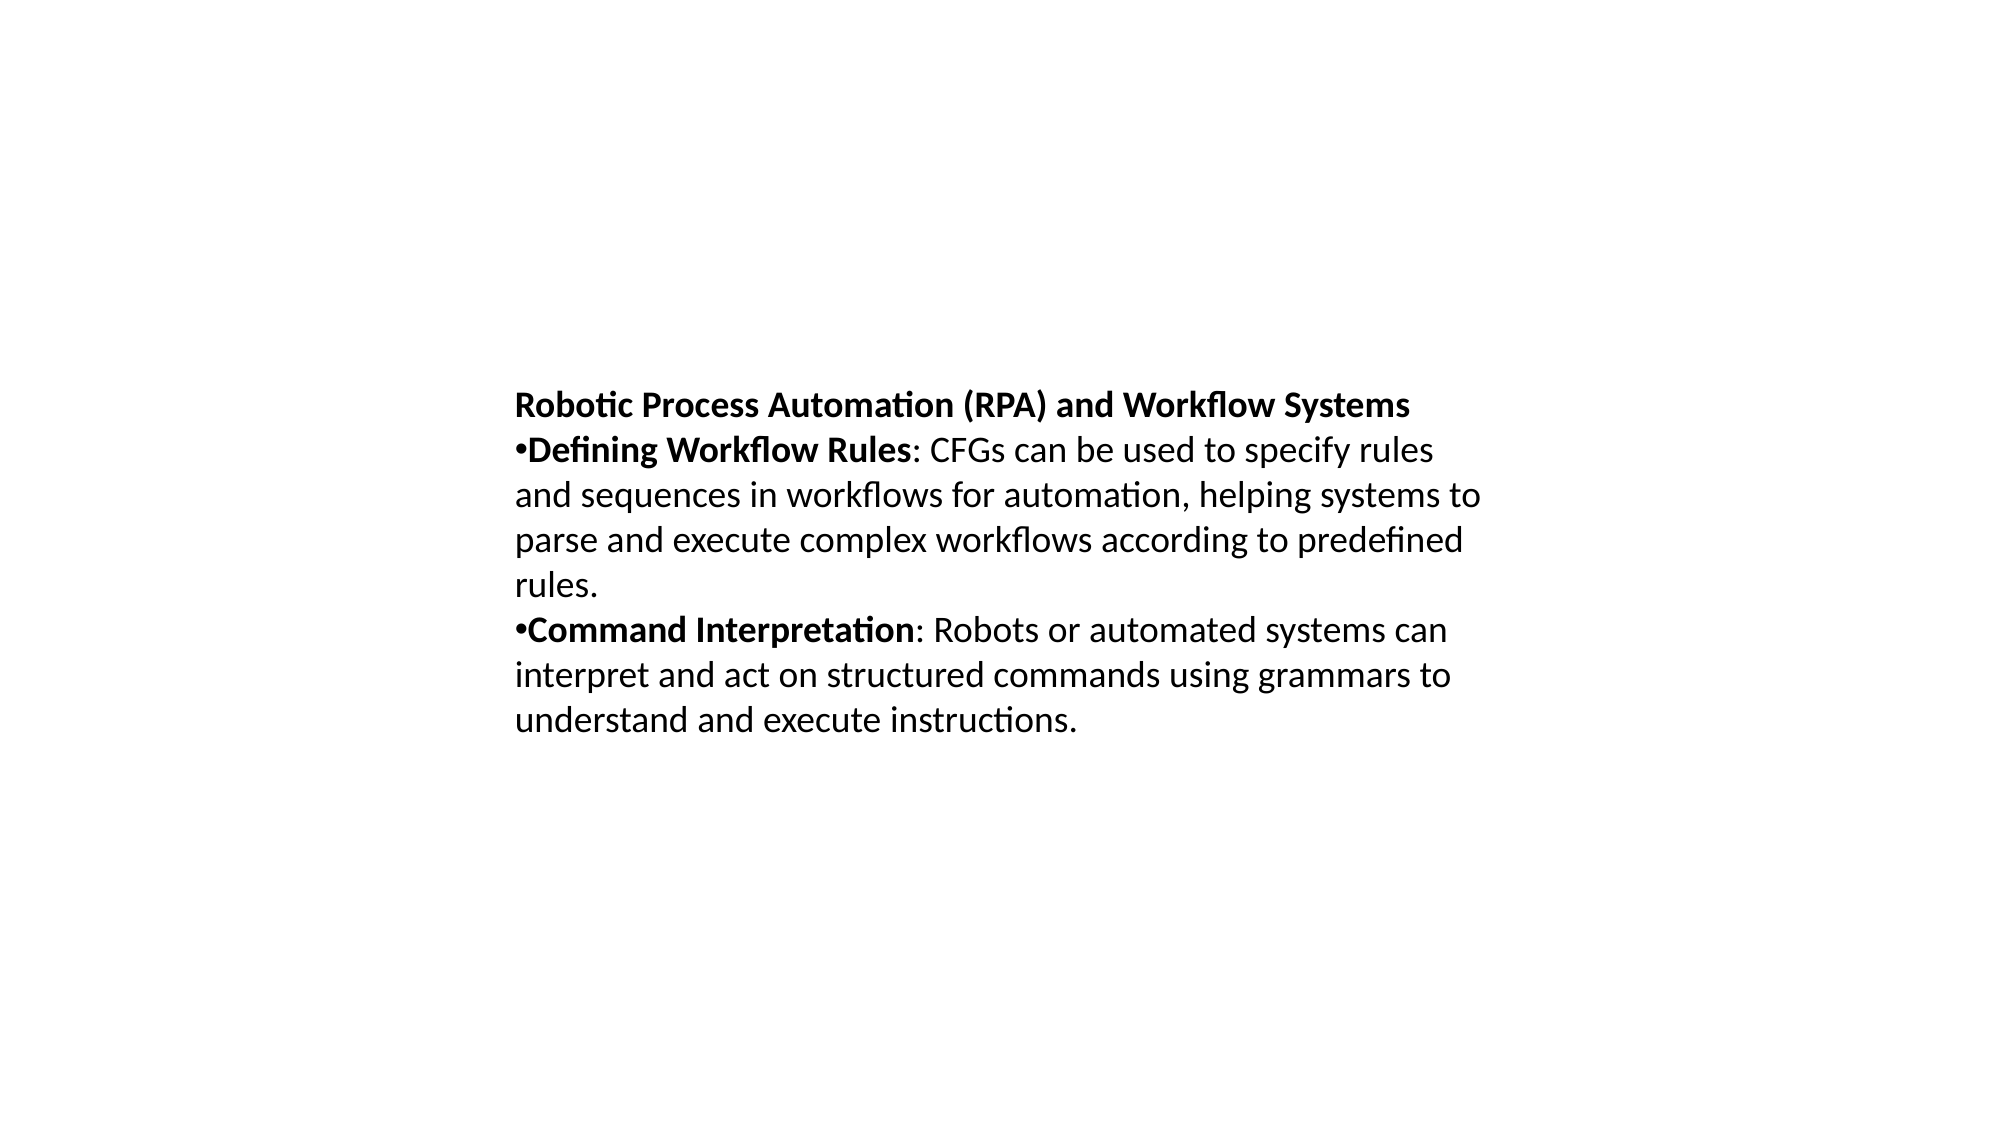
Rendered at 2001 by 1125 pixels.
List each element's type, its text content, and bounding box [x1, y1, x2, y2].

text_box Robotic Process Automation (RPA) and Workflow Systems Defining Workflow Rules: CFGs can be used to specify rules and sequences in workflows for automation, helping systems to parse and execute complex workflows according to predefined rules. Command Interpretation: Robots or automated systems can interpret and act on structured commands using grammars to understand and execute instructions. [500, 373, 1500, 748]
